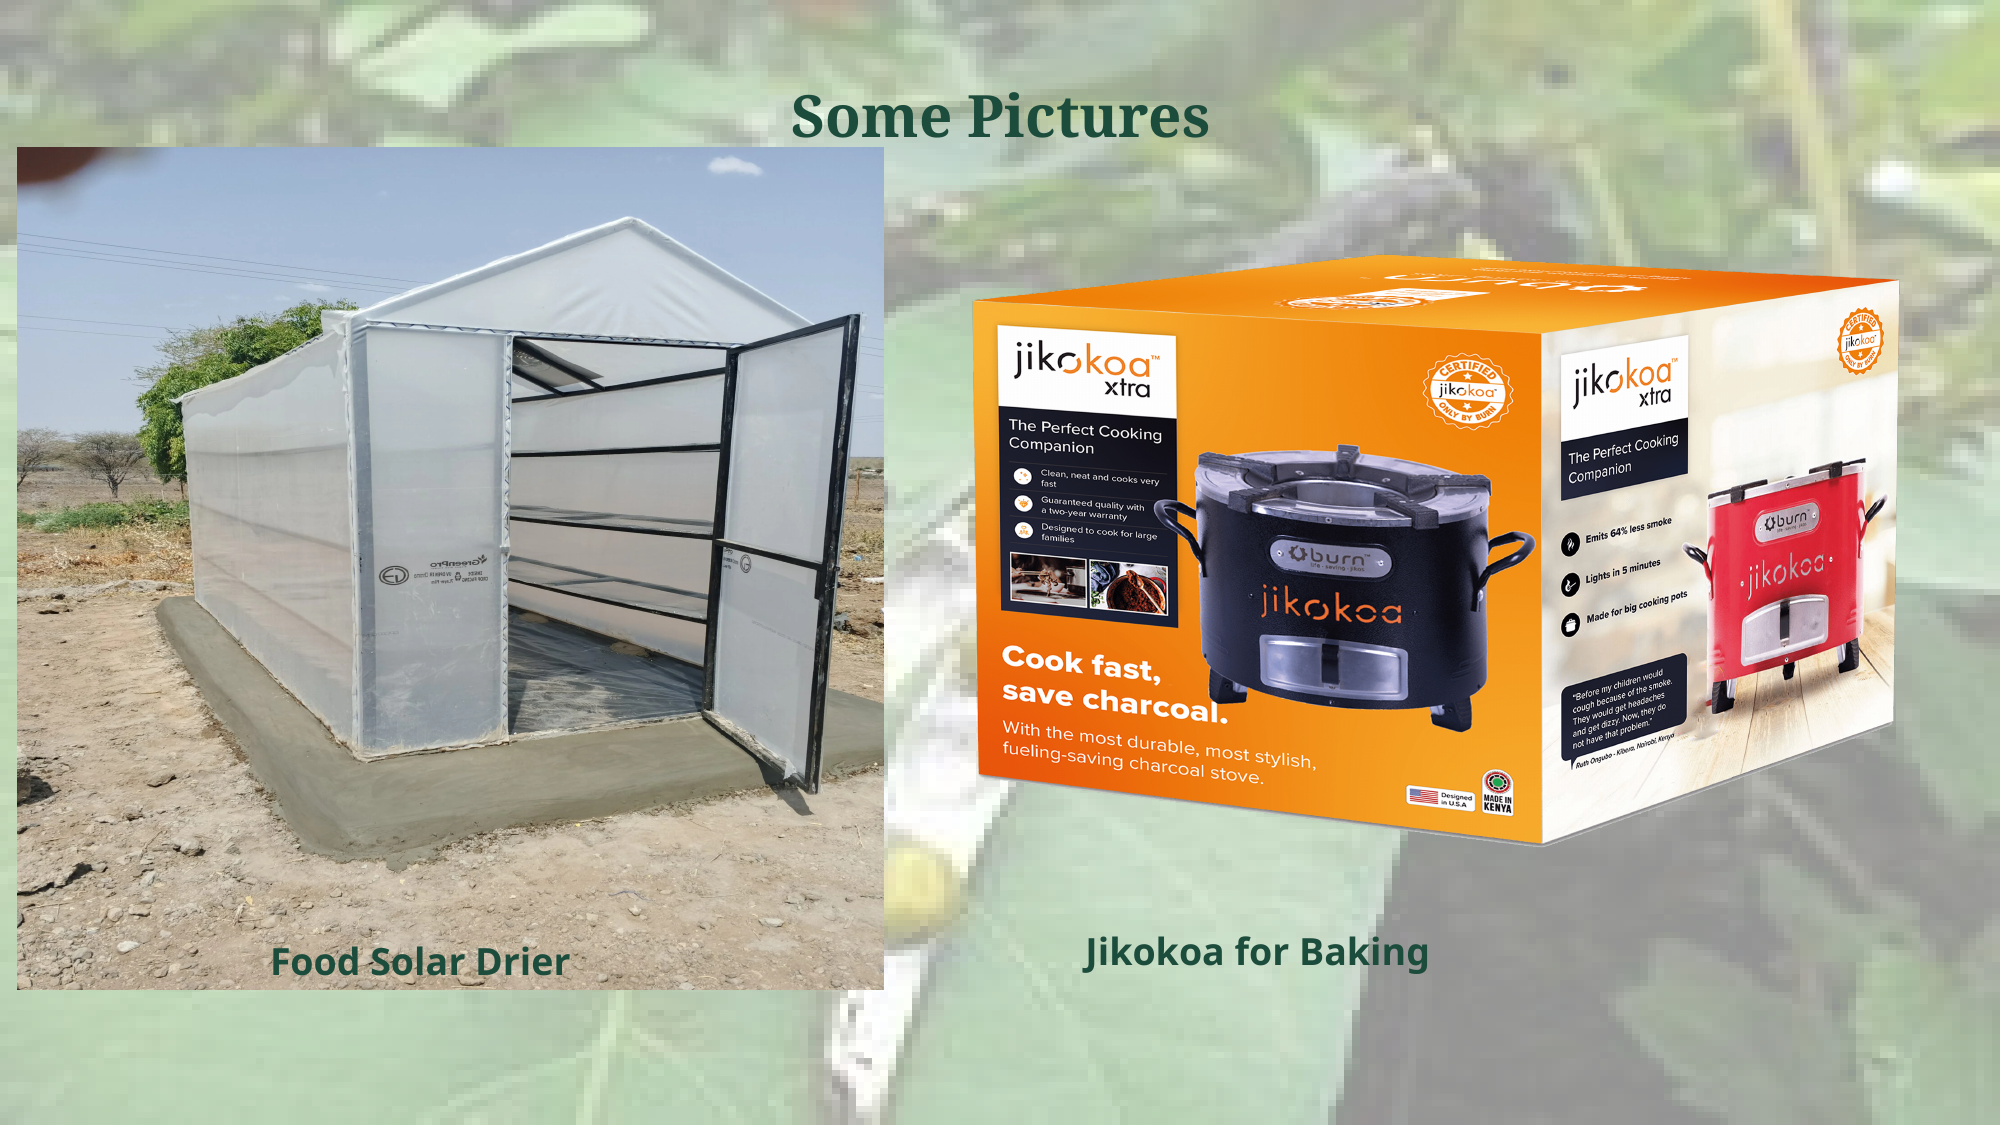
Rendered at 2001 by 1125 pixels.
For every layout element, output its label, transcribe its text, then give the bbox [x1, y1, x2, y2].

text_box Some Pictures [133, 36, 1867, 148]
picture [17, 147, 885, 990]
picture [913, 147, 1947, 964]
text_box Jikokoa for Baking [1070, 964, 1585, 980]
